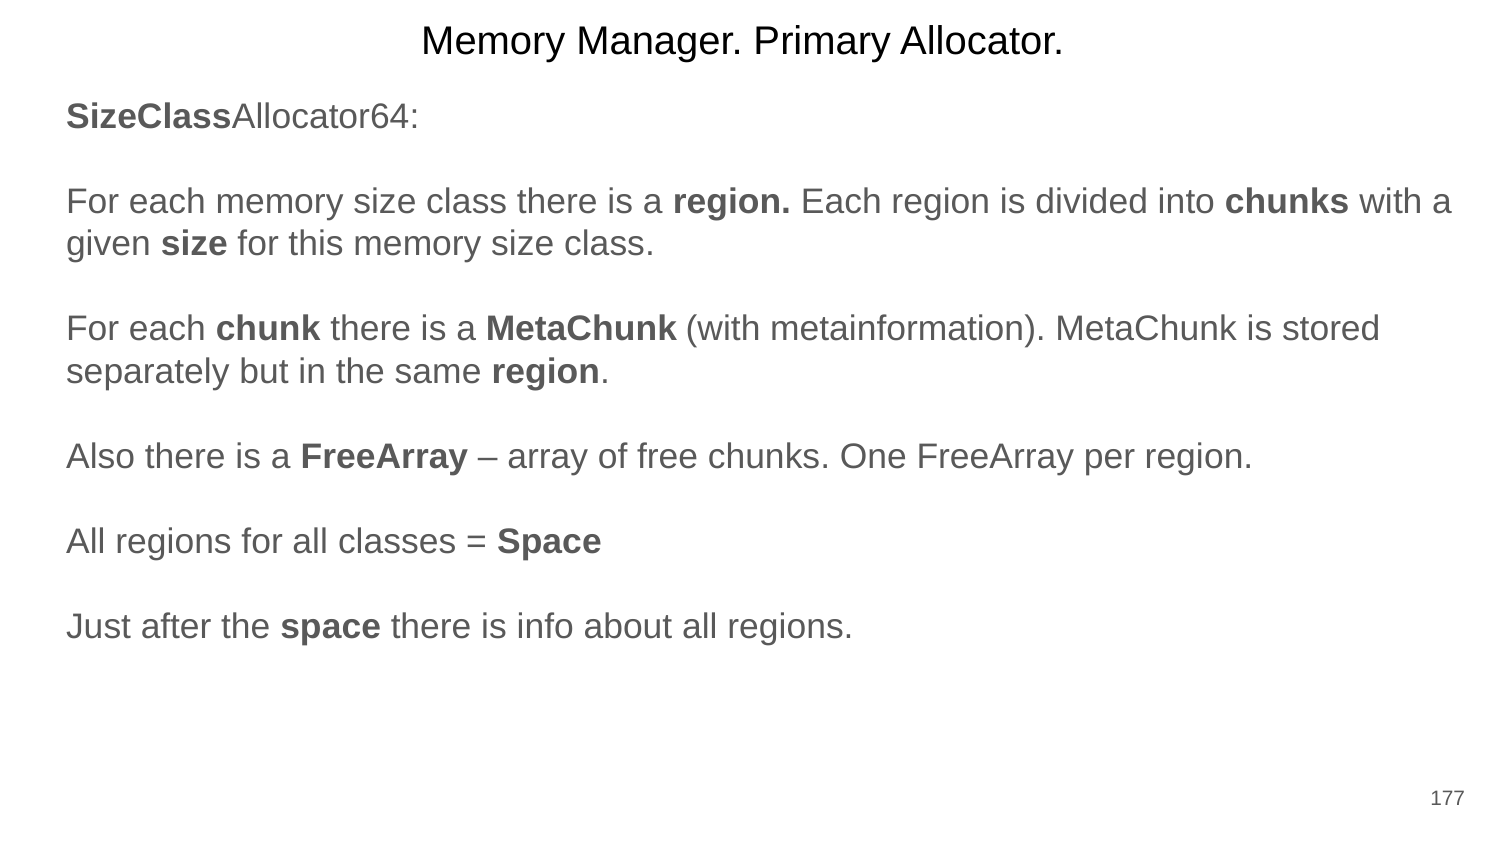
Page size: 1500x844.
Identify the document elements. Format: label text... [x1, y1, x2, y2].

text_box Memory Manager. Primary Allocator. [44, 0, 1443, 78]
text_box SizeClassAllocator64: For each memory size class there is a region. Each region is divided into chunks with a given size for this memory size class. For each chunk there is a MetaChunk (with metainformation). MetaChunk is stored separately but in the same region. Also there is a FreeArray – array of free chunks. One FreeArray per region. All regions for all classes = Space Just after the space there is info about all regions. [51, 77, 1480, 812]
slide_number 177 [1389, 764, 1480, 830]
